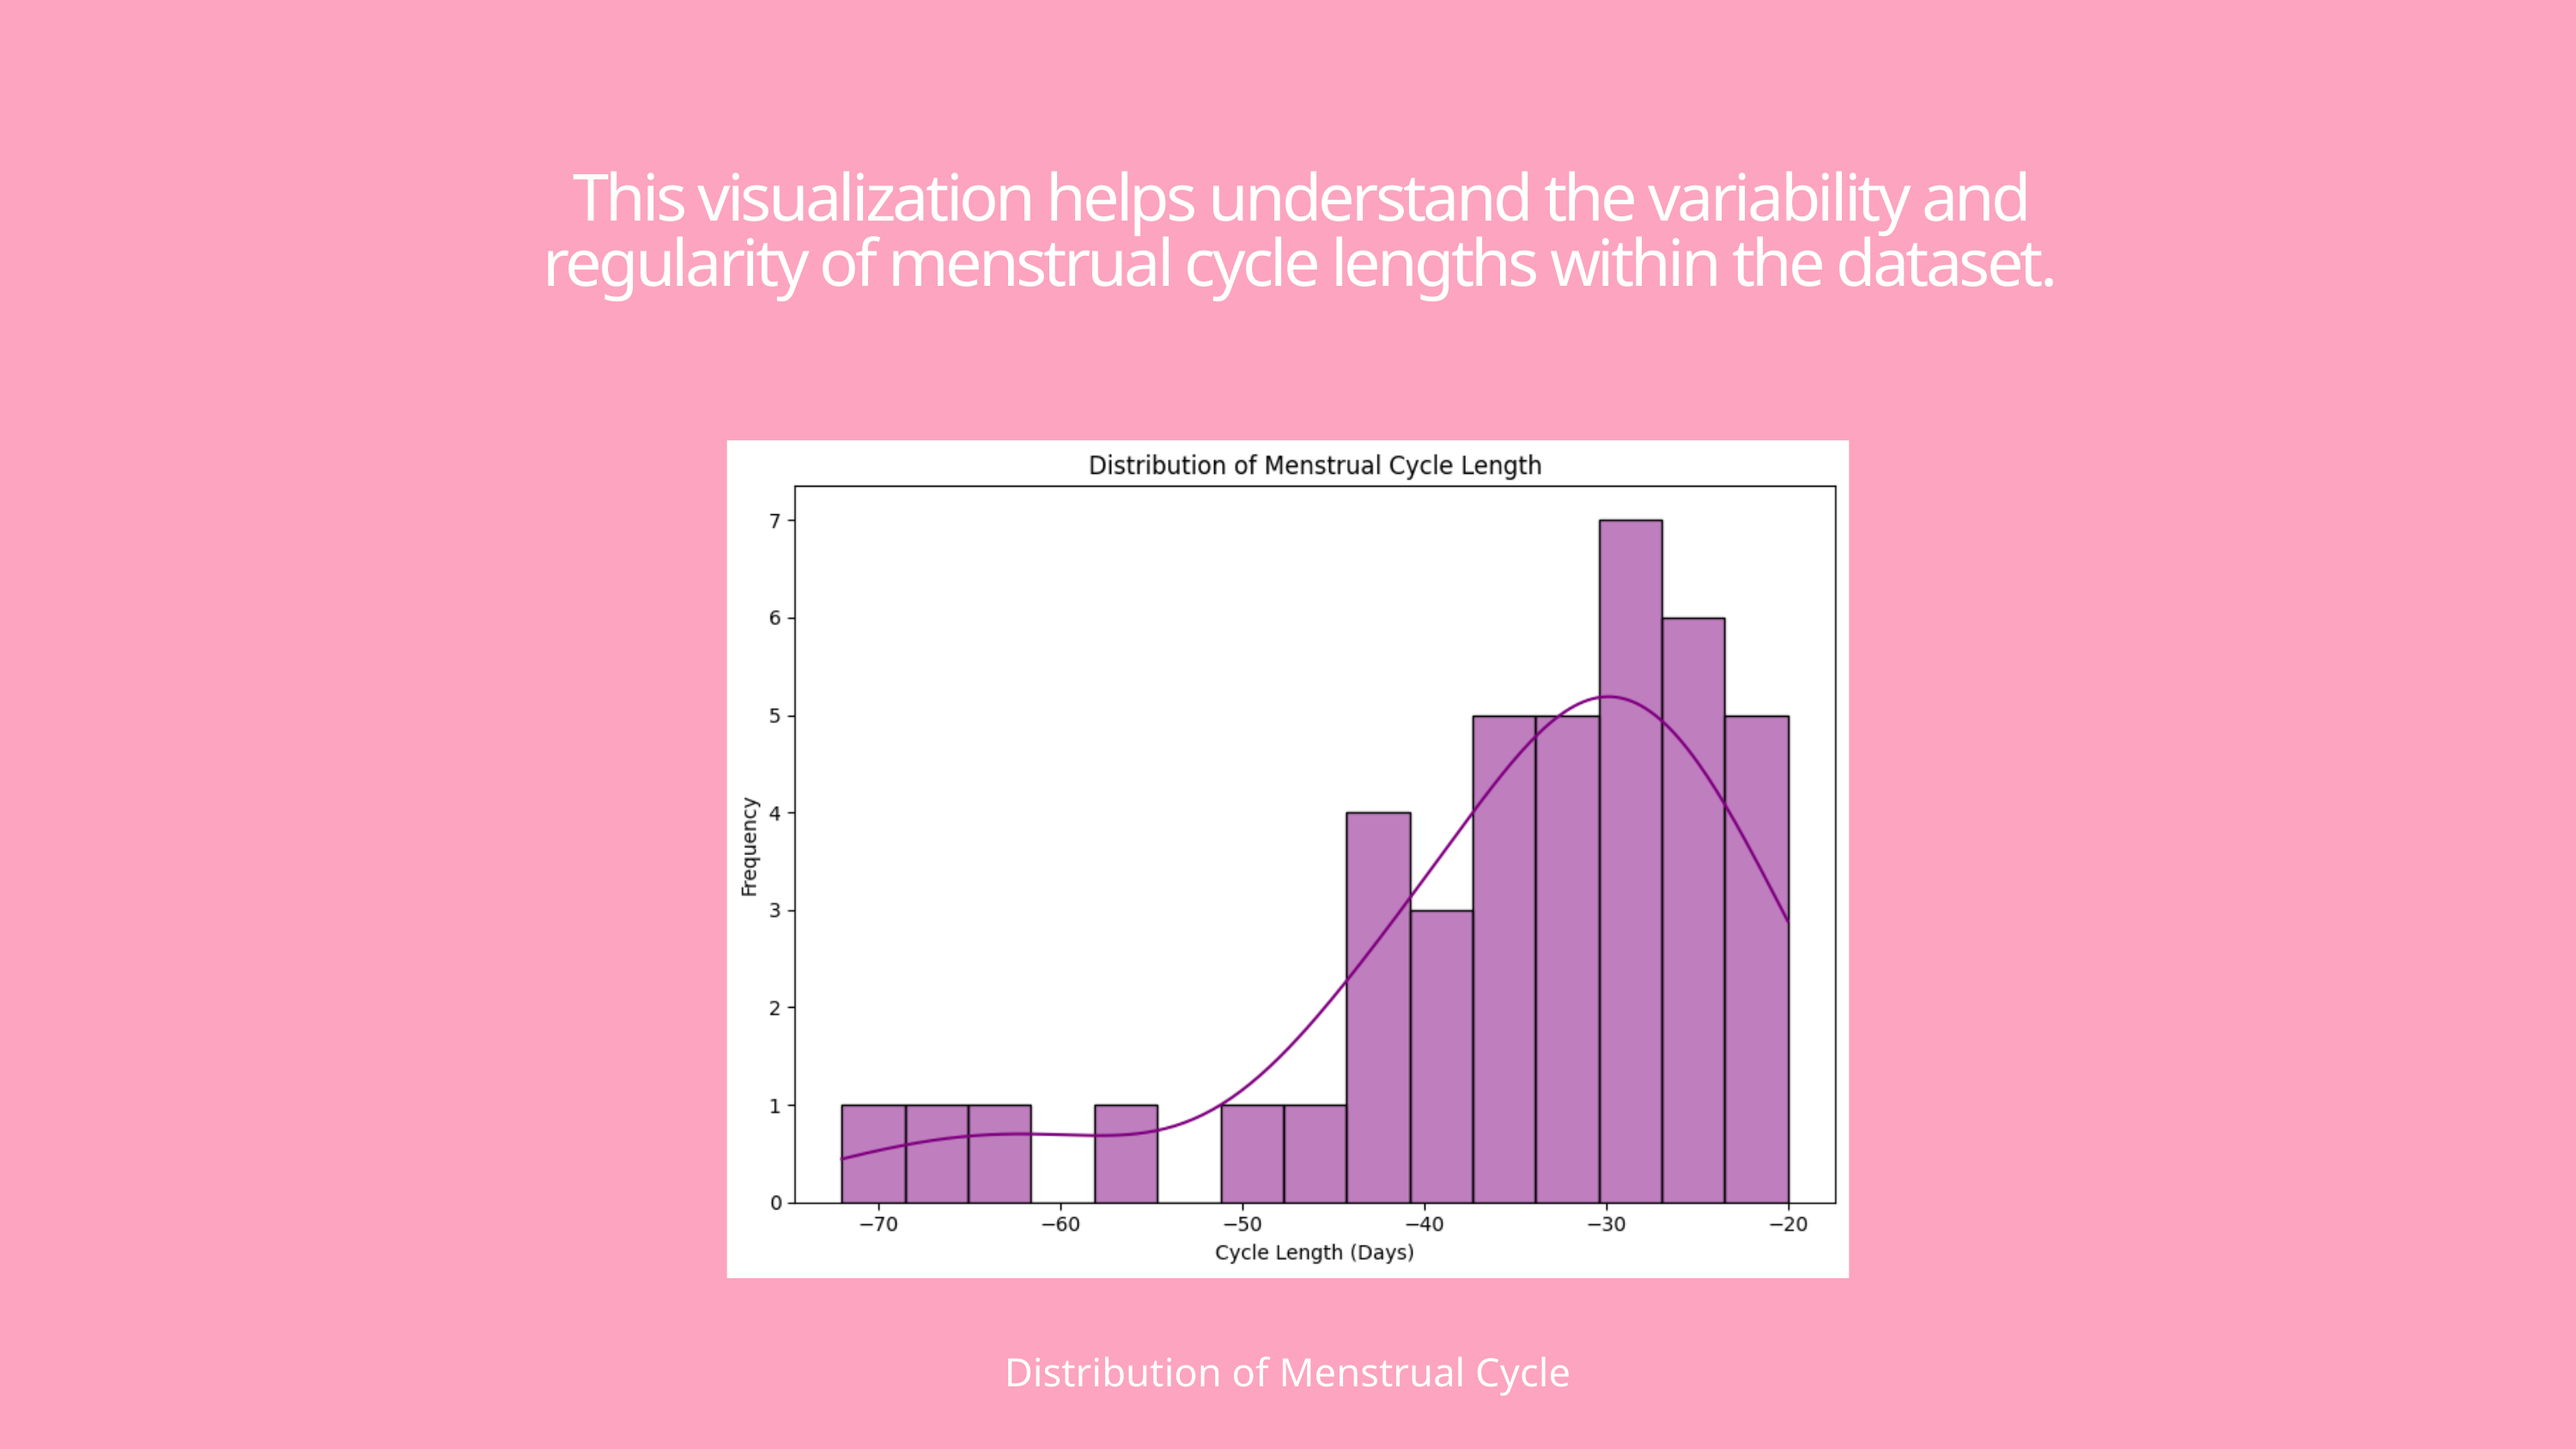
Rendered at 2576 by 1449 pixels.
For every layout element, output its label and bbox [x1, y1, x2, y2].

text_box [0, 0, 2576, 1449]
